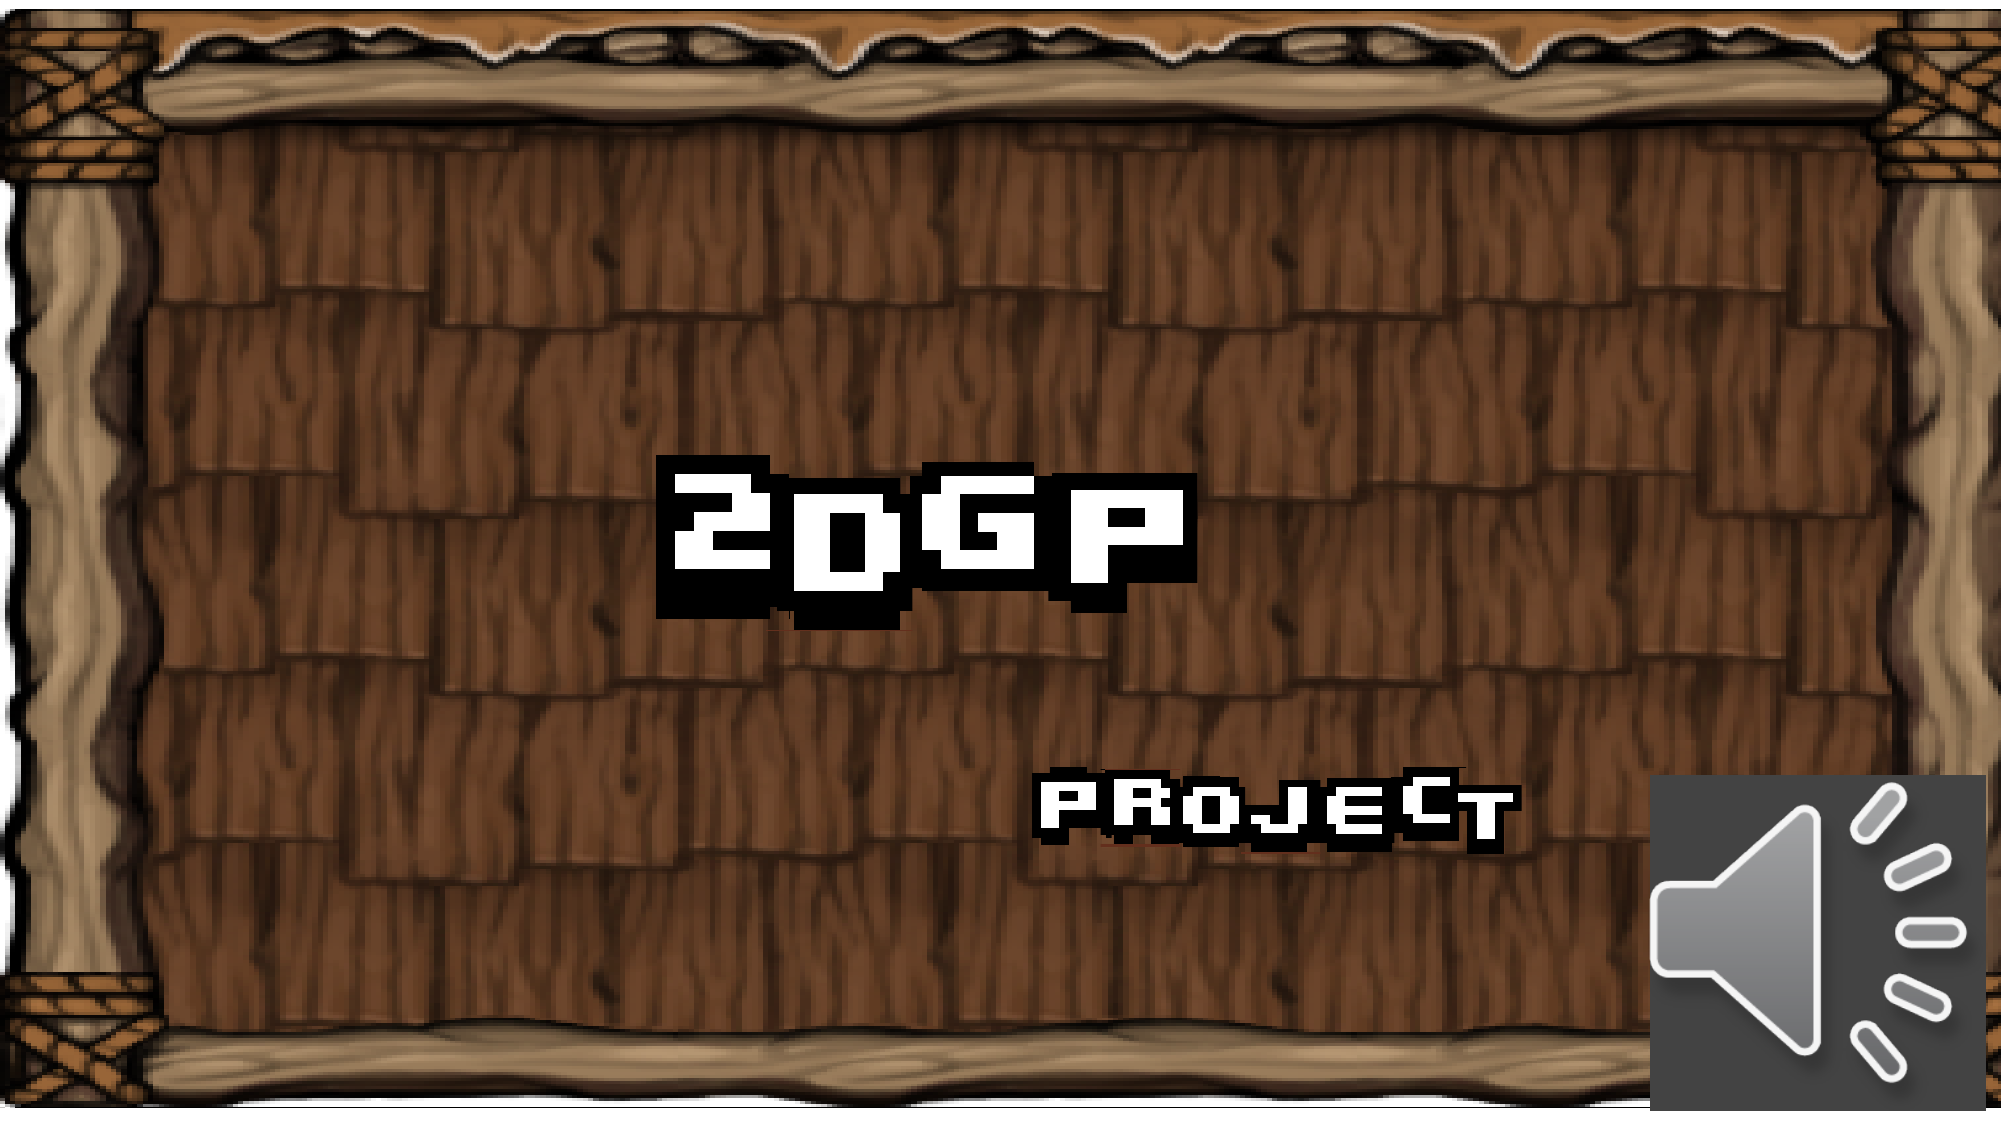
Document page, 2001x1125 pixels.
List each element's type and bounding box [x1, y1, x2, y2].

picture [1648, 773, 1987, 1112]
picture [1031, 766, 1523, 854]
text_box [0, 9, 2000, 1108]
